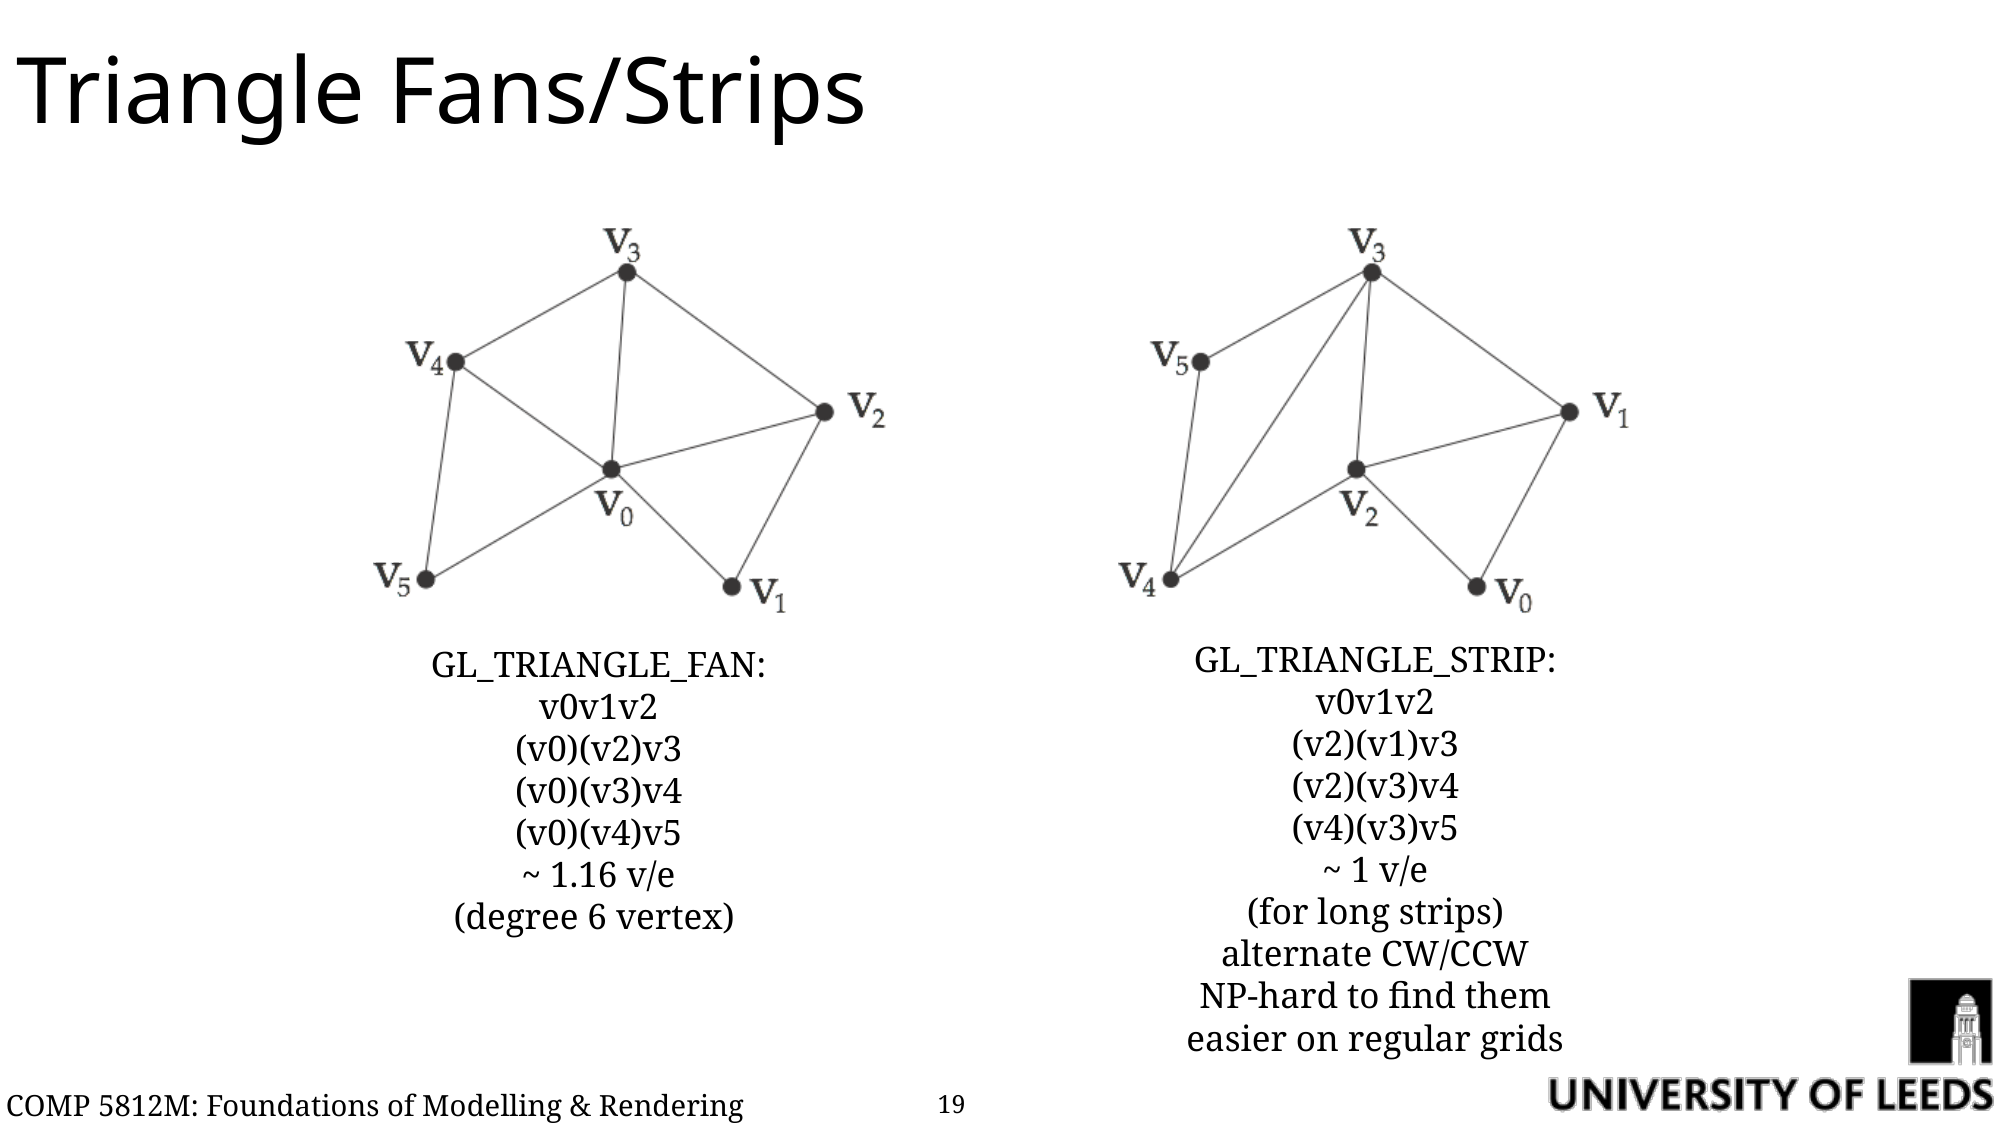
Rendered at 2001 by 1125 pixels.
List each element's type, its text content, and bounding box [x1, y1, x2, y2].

picture [1543, 930, 2000, 1125]
picture [373, 208, 887, 629]
text_box GL_TRIANGLE_STRIP: v0v1v2 (v2)(v1)v3 (v2)(v3)v4 (v4)(v3)v5 ~ 1 v/e (for long strips) alternate CW/CCW NP-hard to find them easier on regular grids [1180, 631, 1570, 1064]
title Triangle Fans/Strips [1, 5, 2000, 182]
picture [1118, 208, 1632, 629]
text_box GL_TRIANGLE_FAN: v0v1v2 (v0)(v2)v3 (v0)(v3)v4 (v0)(v4)v5 ~ 1.16 v/e (degree 6 vertex) [424, 636, 773, 943]
